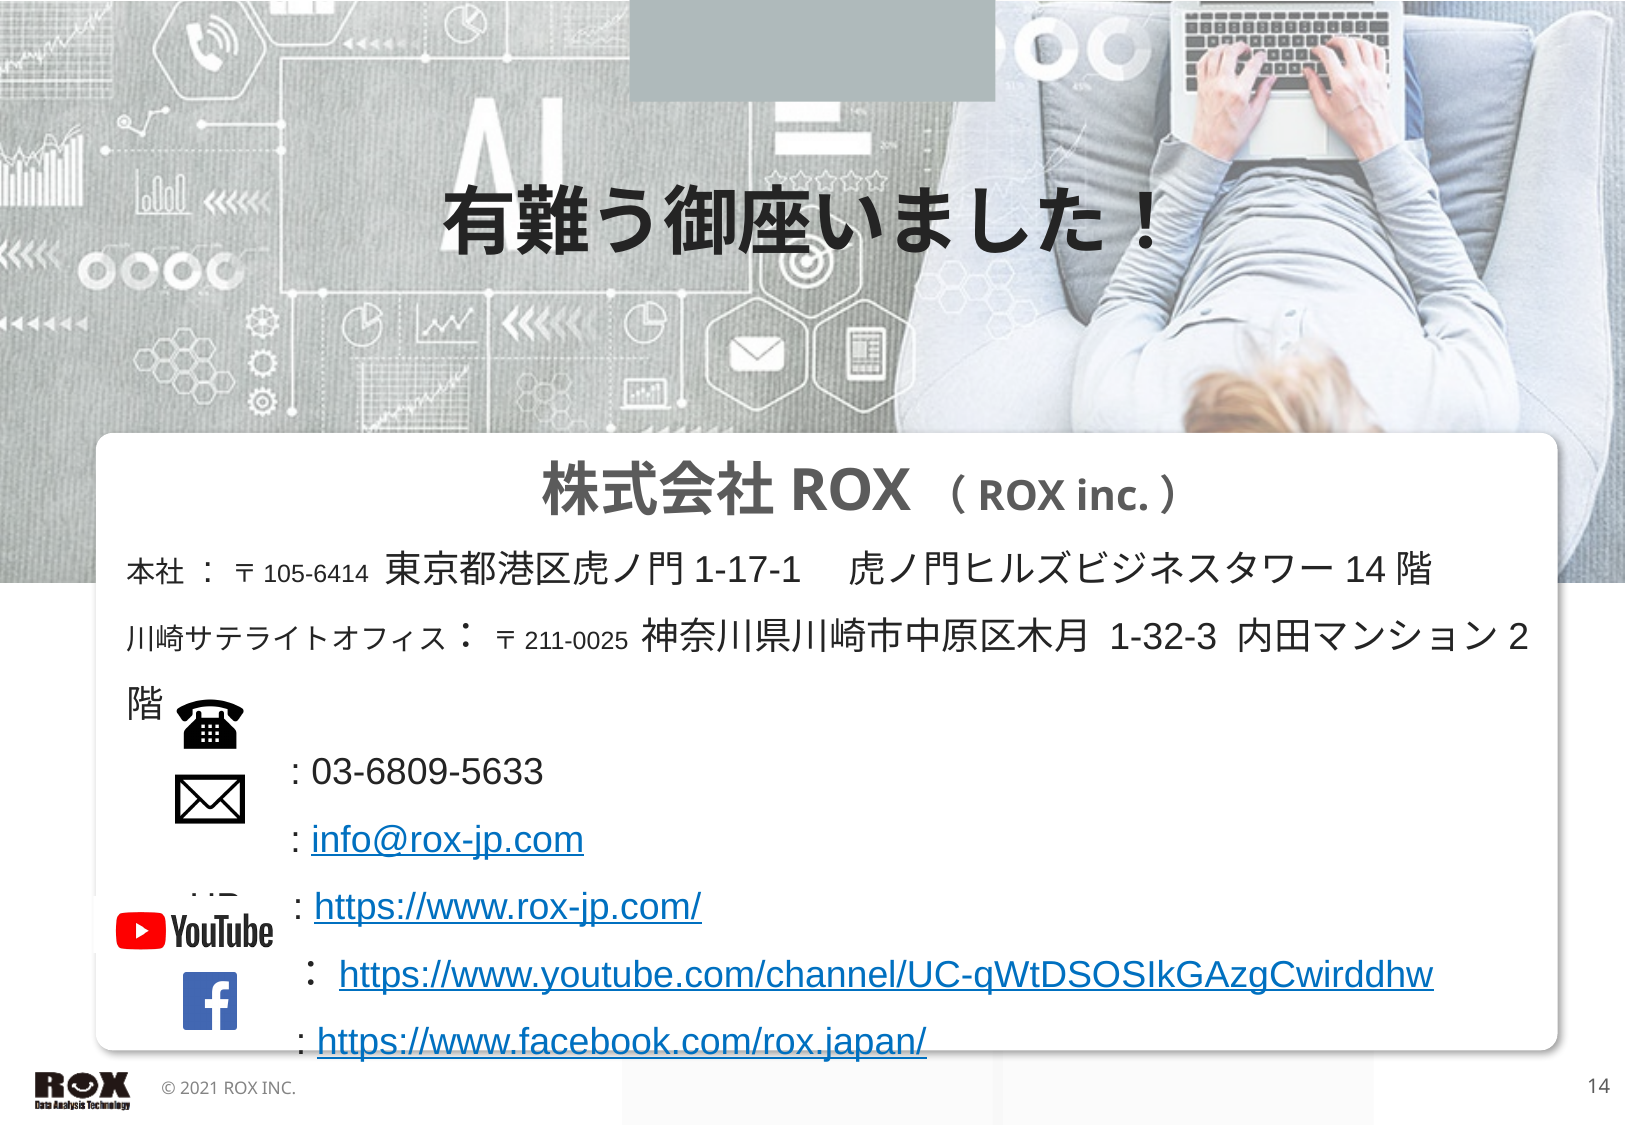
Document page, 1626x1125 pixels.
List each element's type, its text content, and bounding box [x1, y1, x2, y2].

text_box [92, 339, 1574, 1051]
picture [0, 0, 1625, 583]
picture [23, 1063, 139, 1115]
picture [168, 682, 252, 841]
slide_number 14 [1521, 1057, 1625, 1118]
footer © 2021 ROX inc. [146, 1061, 793, 1118]
